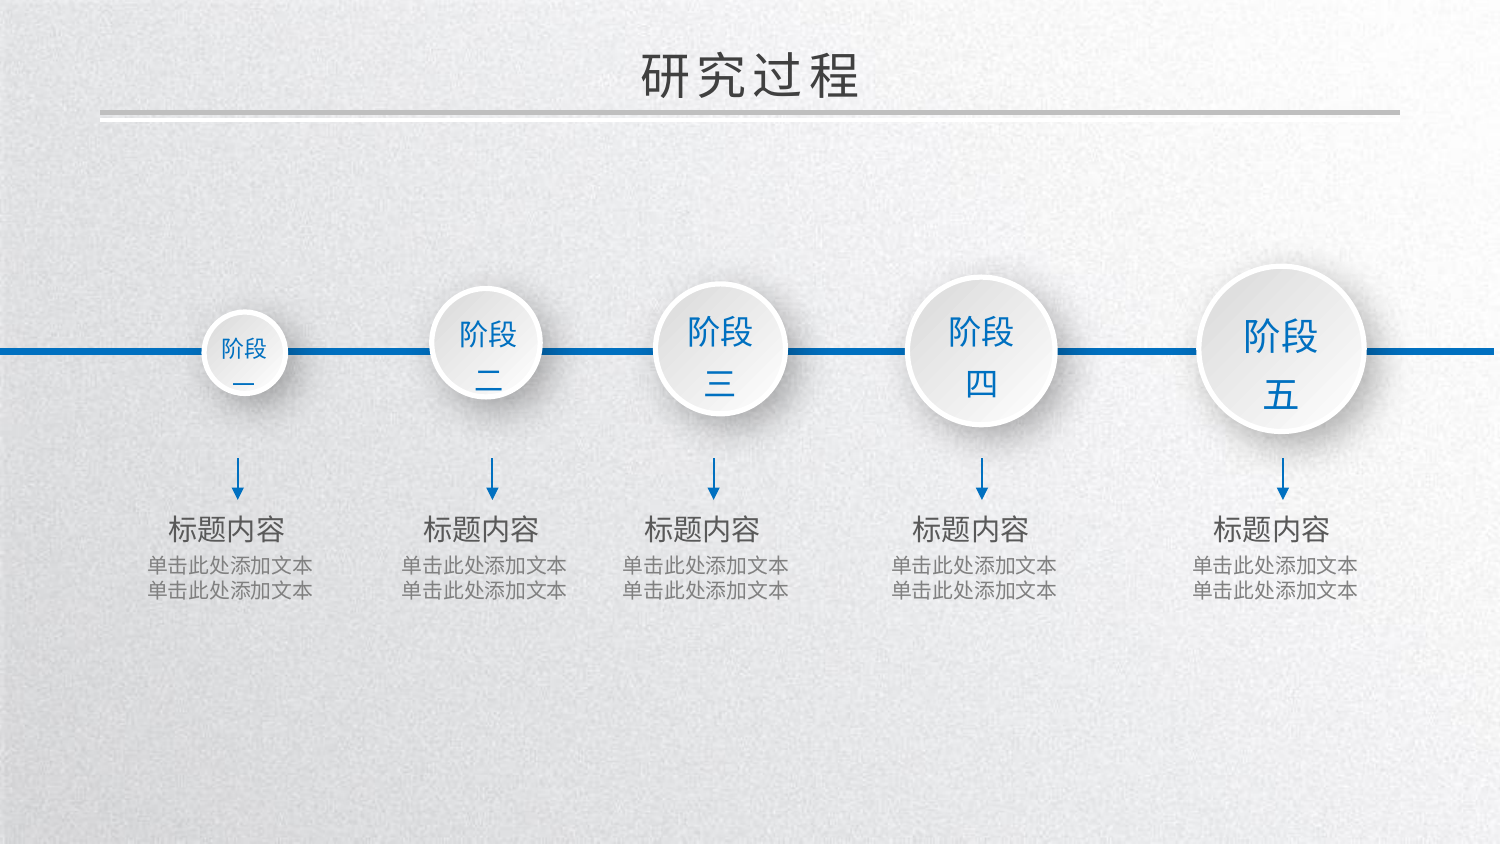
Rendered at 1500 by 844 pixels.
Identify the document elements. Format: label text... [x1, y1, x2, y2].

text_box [655, 283, 786, 415]
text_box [907, 276, 1056, 425]
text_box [879, 505, 1098, 609]
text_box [203, 311, 286, 407]
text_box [611, 505, 830, 609]
picture [0, 0, 1500, 844]
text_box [390, 505, 609, 609]
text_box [1180, 505, 1399, 609]
text_box 研究过程 [625, 37, 875, 112]
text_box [1198, 265, 1365, 432]
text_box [135, 505, 354, 609]
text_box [431, 288, 541, 406]
